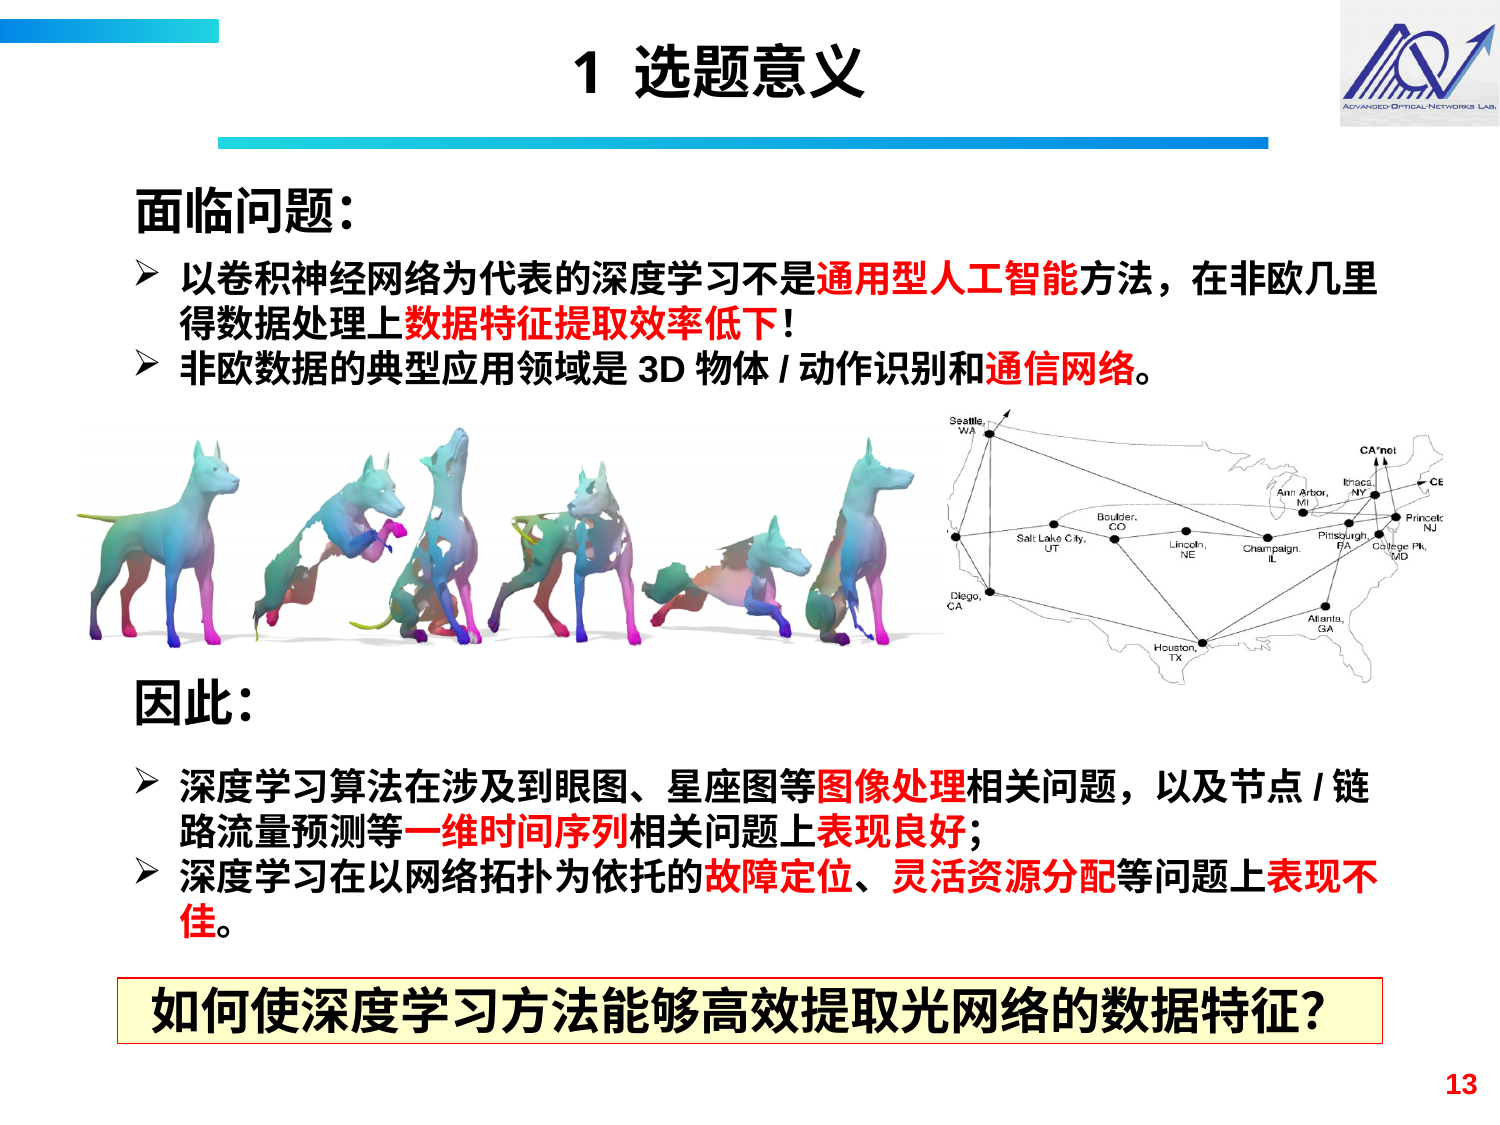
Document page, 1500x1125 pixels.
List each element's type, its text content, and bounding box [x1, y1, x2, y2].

text_box 如何使深度学习方法能够高效提取光网络的数据特征？ [117, 971, 1383, 1047]
text_box 面临问题： [119, 171, 400, 247]
text_box 以卷积神经网络为代表的深度学习不是通用型人工智能方法，在非欧几里得数据处理上数据特征提取效率低下！ 非欧数据的典型应用领域是3D物体/动作识别和通信网络。 [117, 247, 1422, 398]
picture [70, 409, 1444, 685]
text_box 因此： [118, 664, 299, 740]
slide_number 13 [1392, 1057, 1494, 1121]
picture [1340, 0, 1500, 127]
text_box 1 选题意义 [44, 27, 1395, 114]
text_box 深度学习算法在涉及到眼图、星座图等图像处理相关问题，以及节点/链路流量预测等一维时间序列相关问题上表现良好； 深度学习在以网络拓扑为依托的故障定位、灵活资源分配等问题上表现不佳。 [117, 755, 1422, 951]
